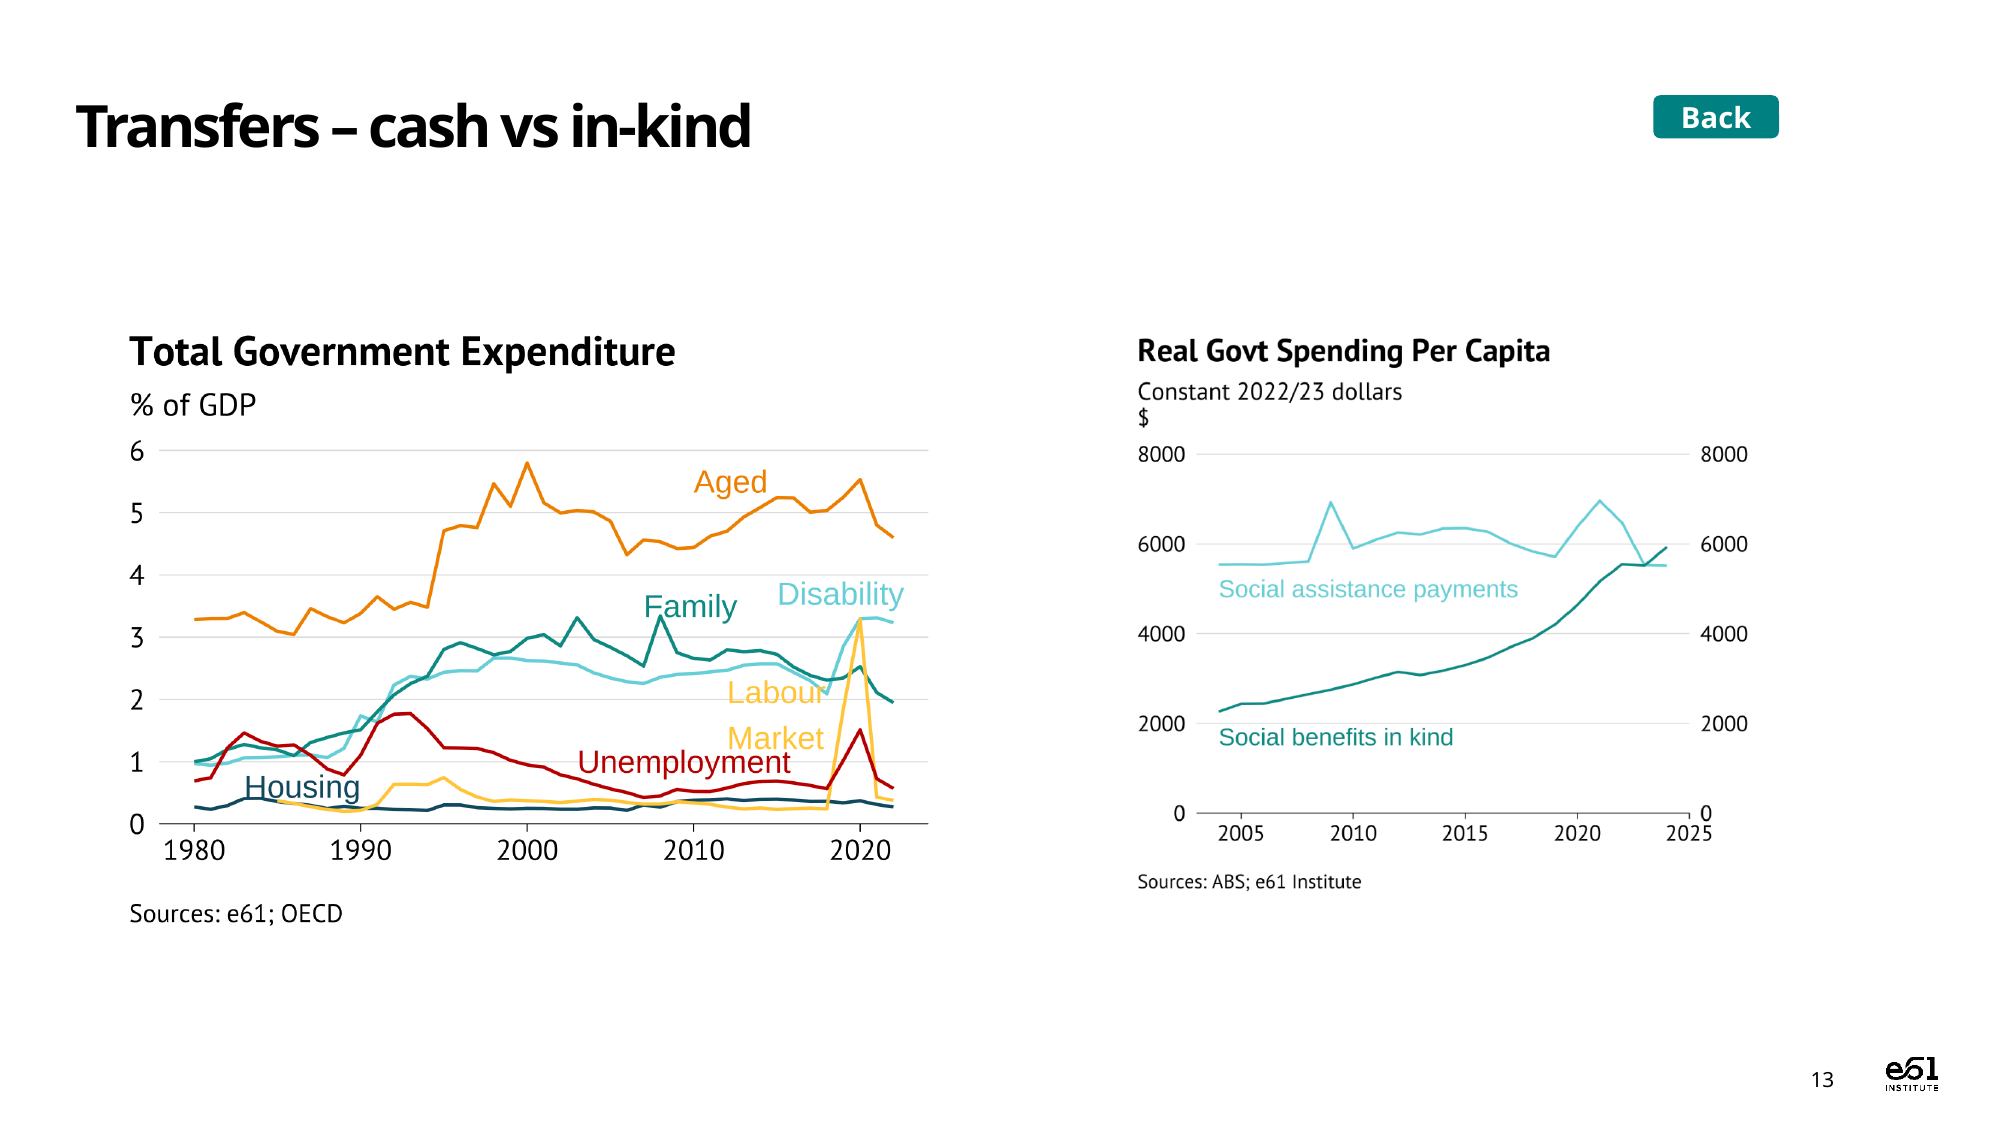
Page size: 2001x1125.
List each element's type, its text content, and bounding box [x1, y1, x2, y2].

text_box Back [1652, 94, 1780, 140]
picture [1117, 291, 1768, 925]
picture [103, 266, 954, 978]
title Transfers – cash vs in-kind [60, 95, 1941, 211]
picture [1883, 1048, 1941, 1096]
slide_number 13 [1795, 1050, 1888, 1095]
